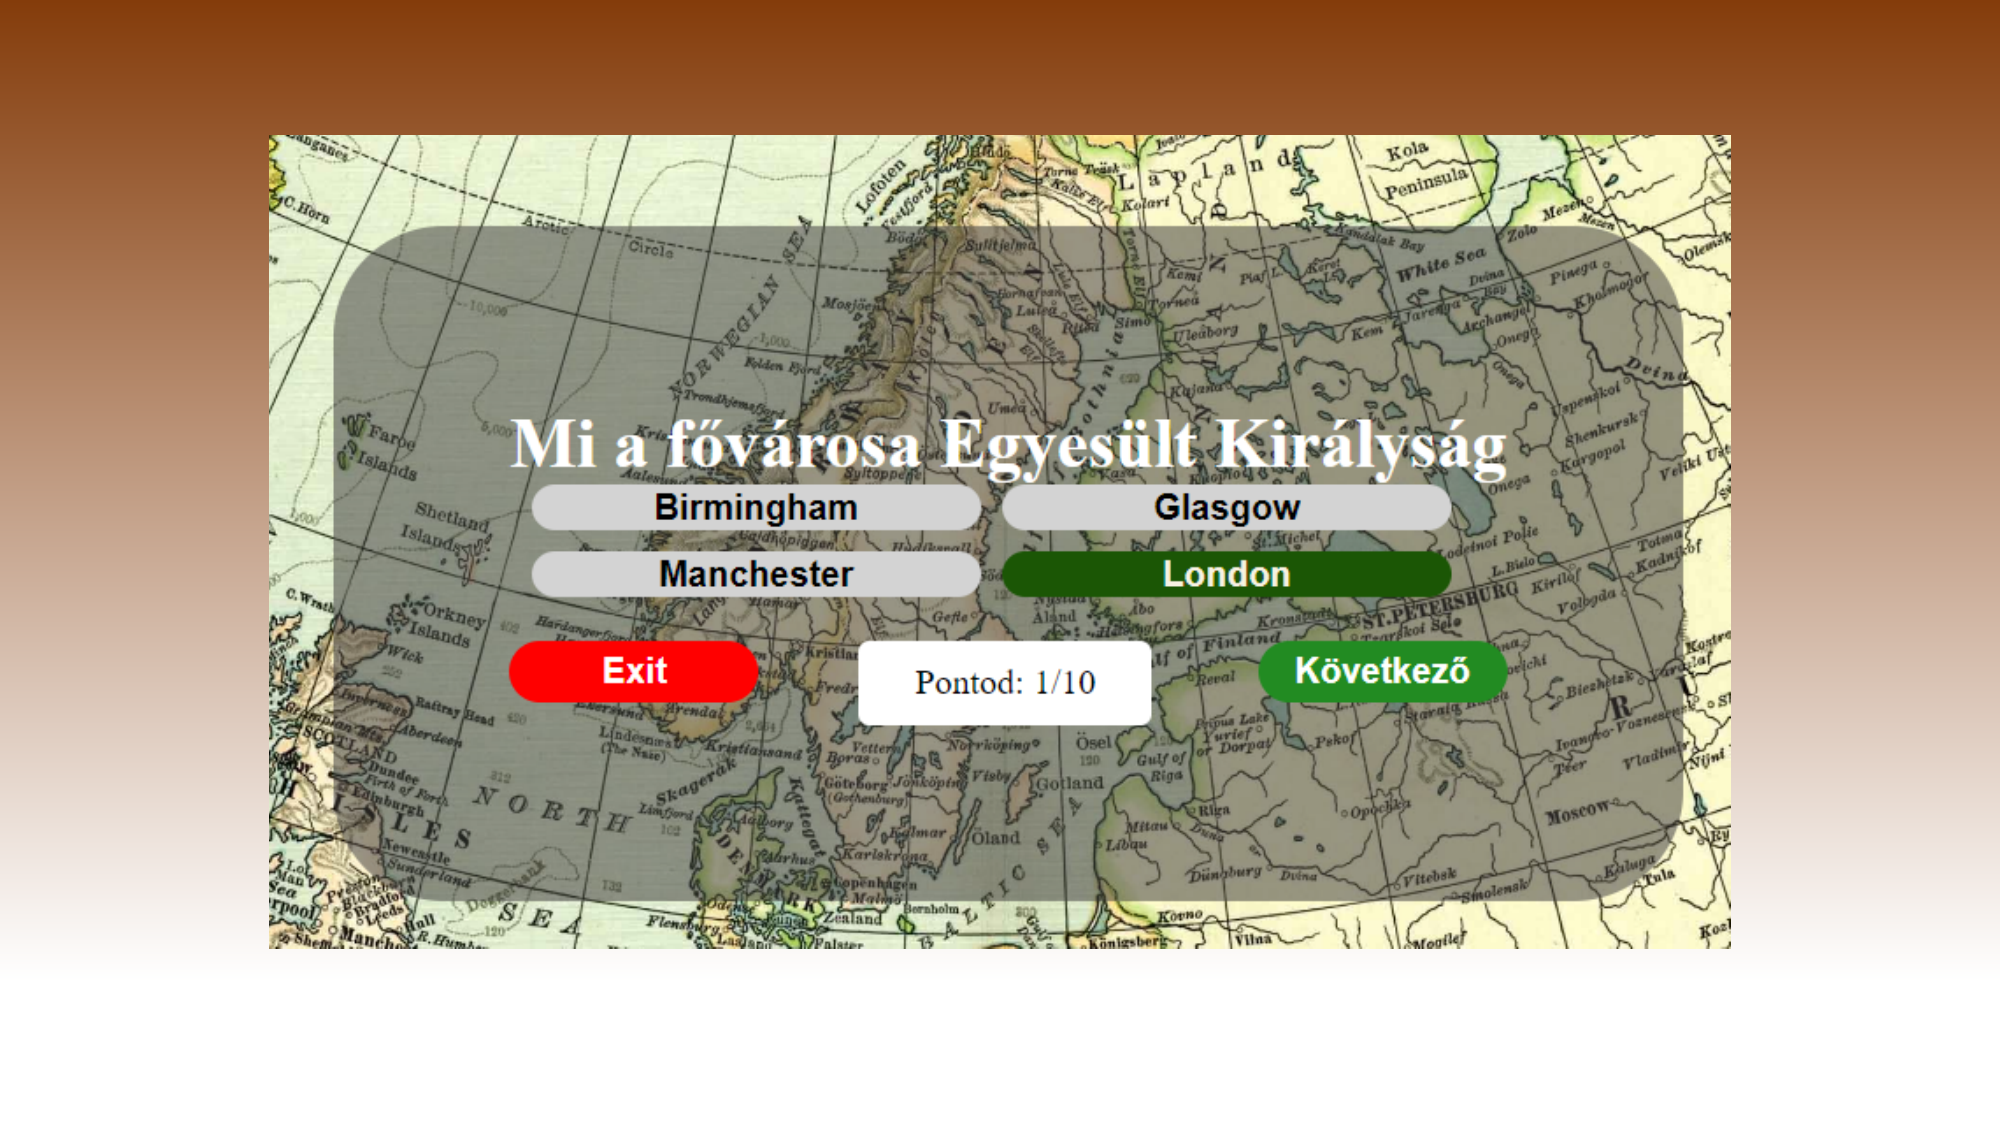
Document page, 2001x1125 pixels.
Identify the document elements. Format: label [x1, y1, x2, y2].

picture [269, 135, 1731, 949]
